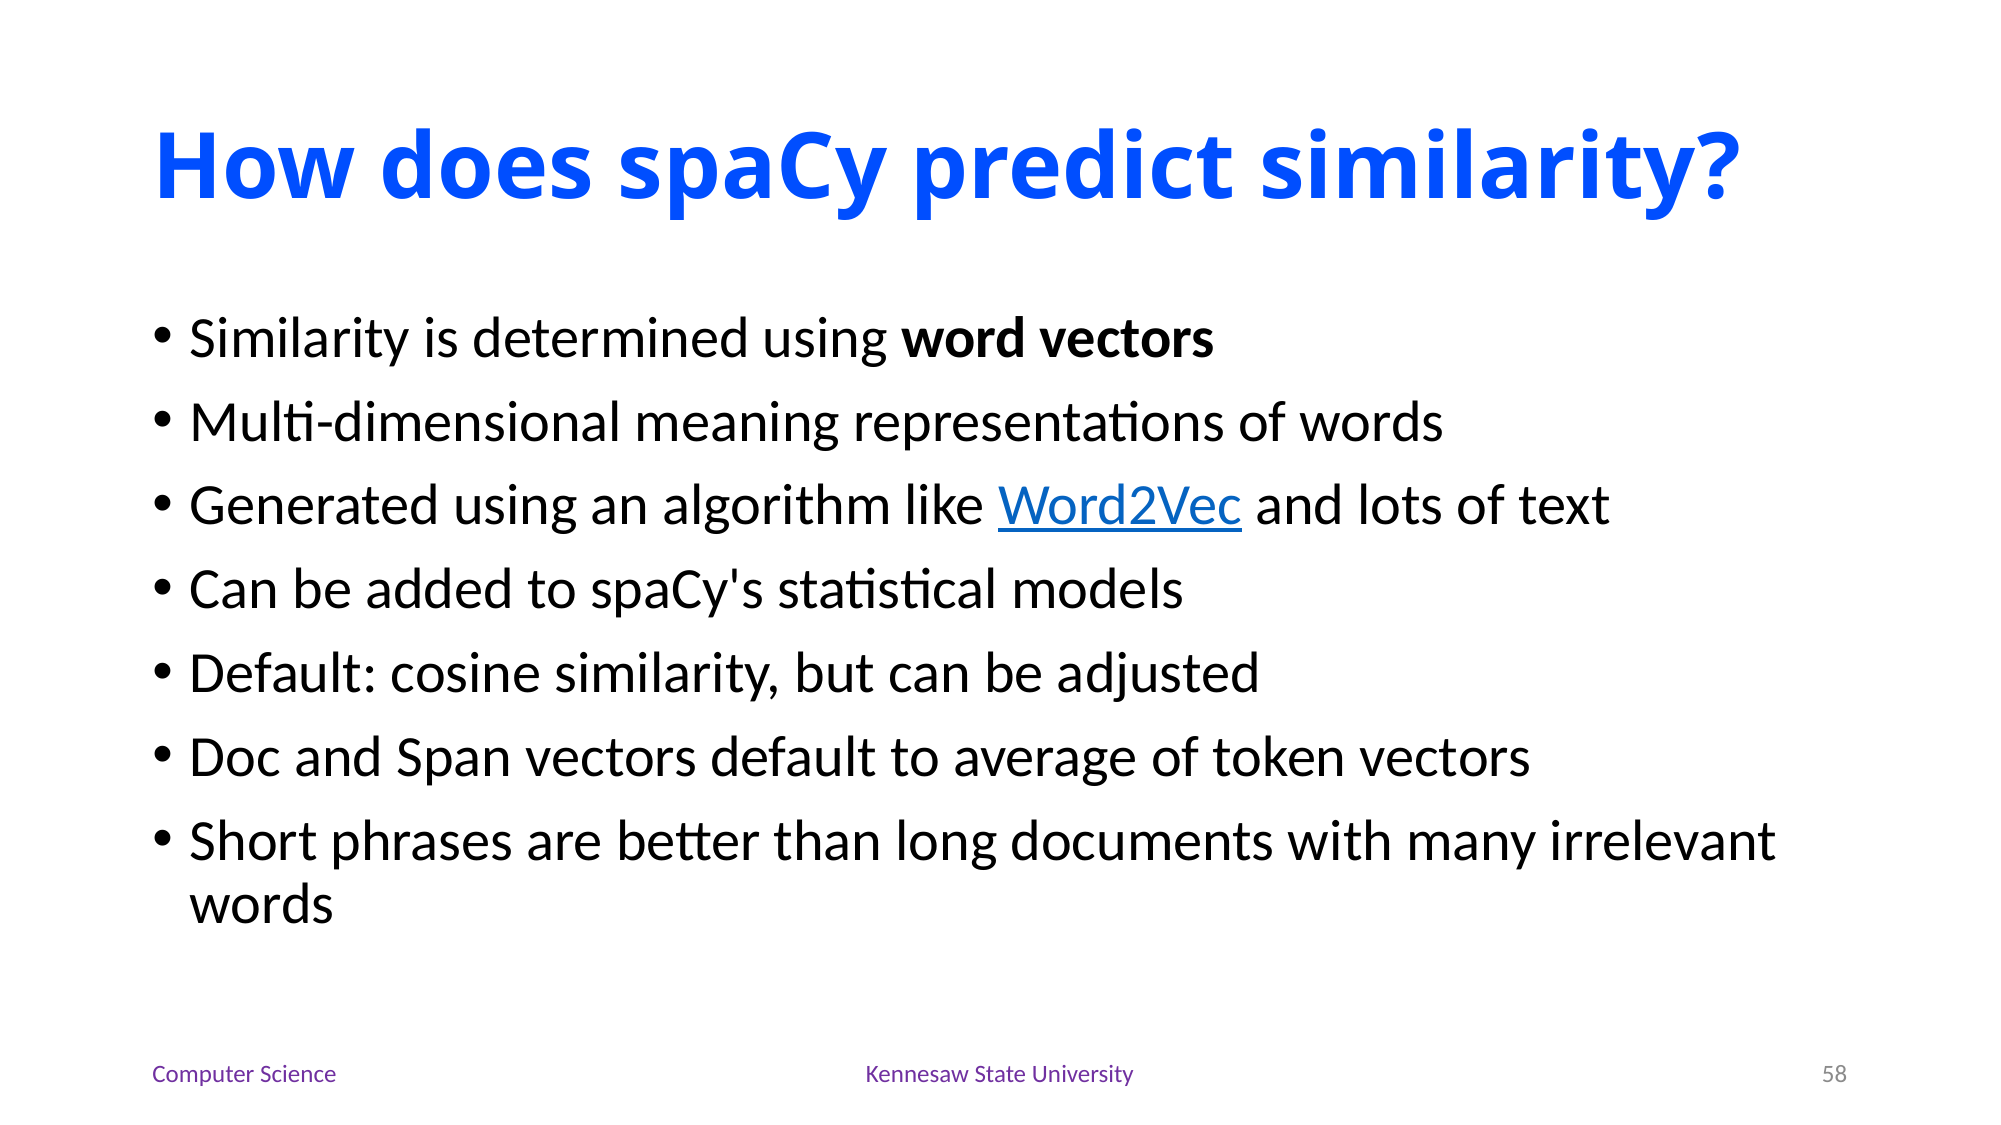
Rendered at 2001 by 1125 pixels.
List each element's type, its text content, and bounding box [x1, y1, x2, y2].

list Similarity is determined using word vectors Multi-dimensional meaning representations of words Generated using an algorithm like Word2Vec and lots of text Can be added to spaCy's statistical models Default: cosine similarity, but can be adjusted Doc and Span vectors default to average of token vectors Short phrases are better than long documents with many irrelevant words [137, 299, 1863, 1014]
slide_number Computer Science [137, 1042, 588, 1103]
slide_number 58 [1412, 1042, 1863, 1103]
footer Kennesaw State University [662, 1042, 1338, 1103]
title How does spaCy predict similarity? [137, 59, 1863, 278]
